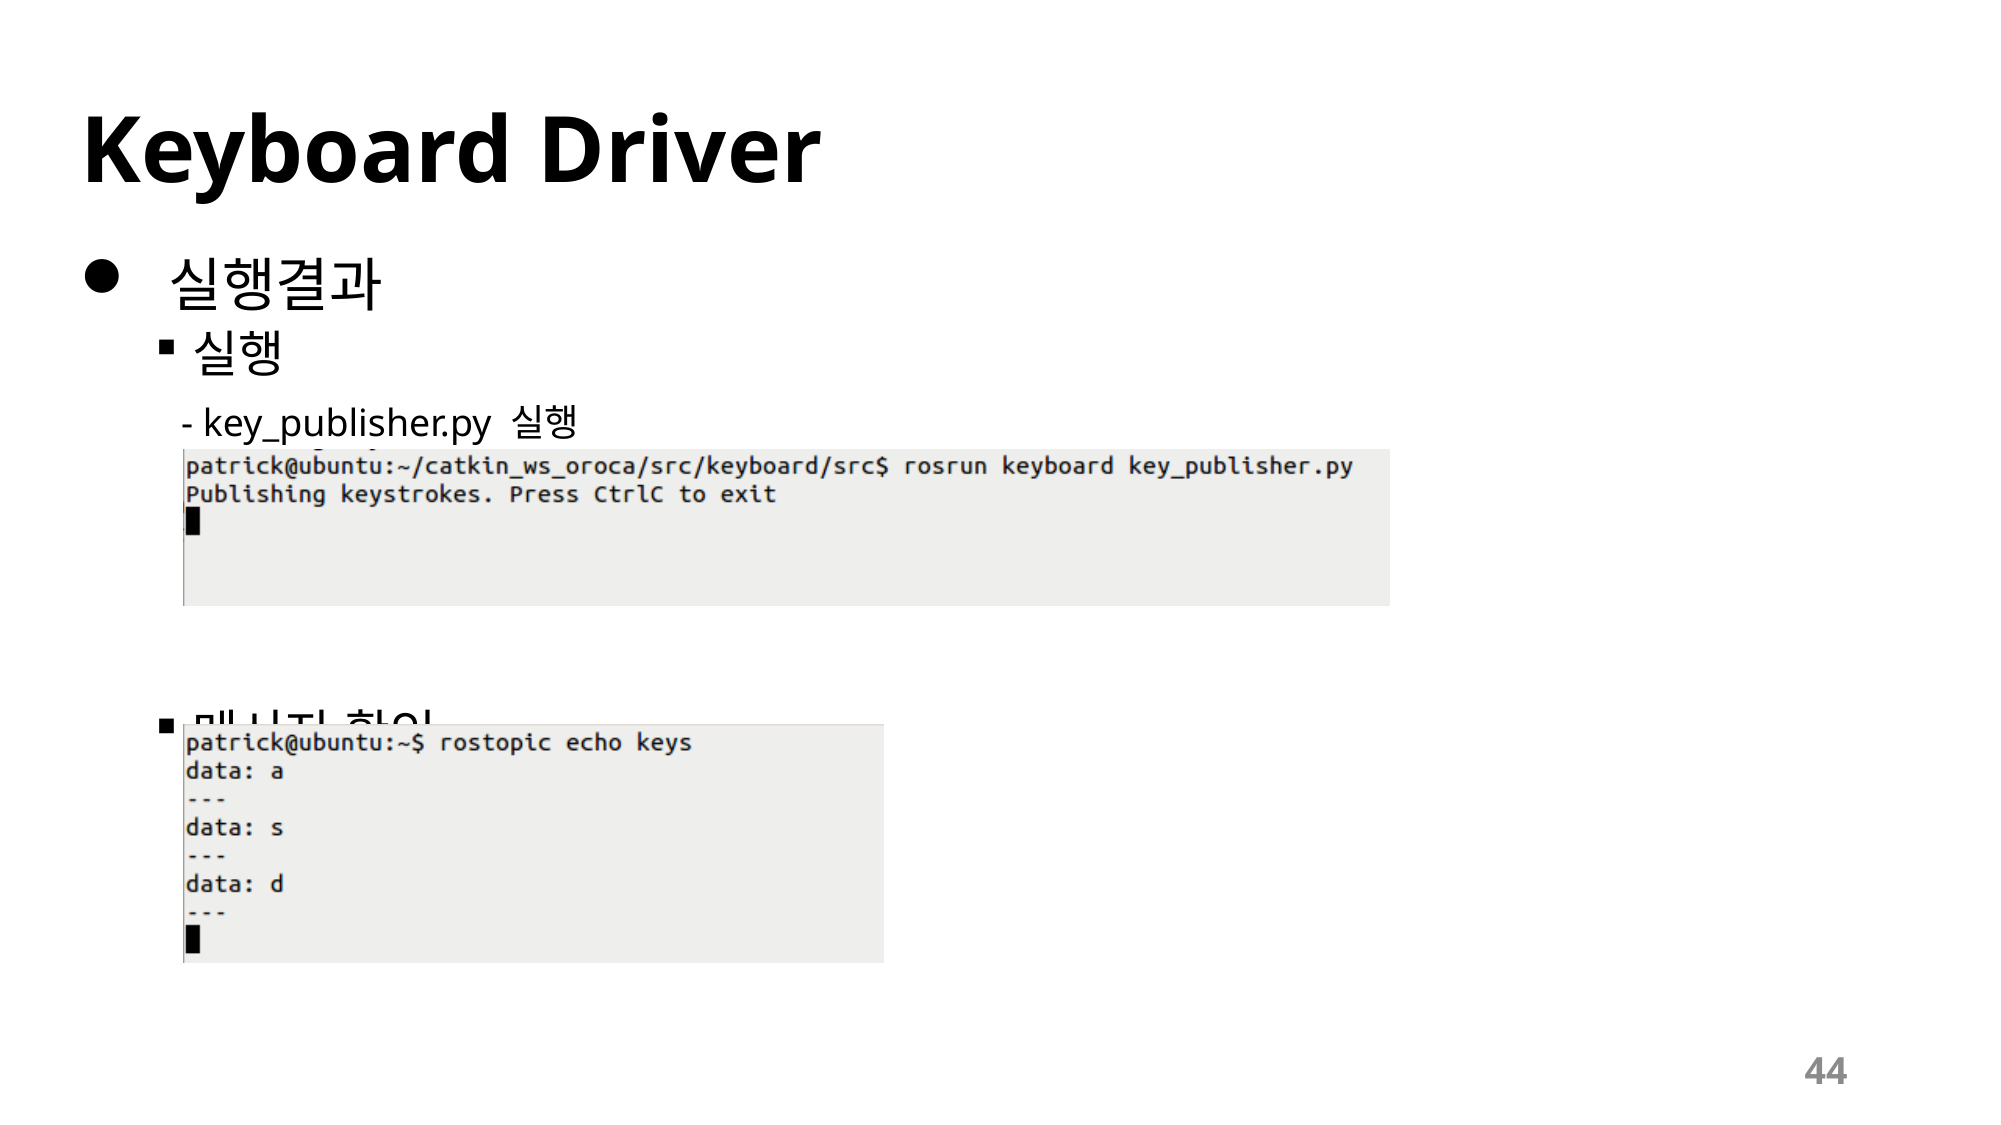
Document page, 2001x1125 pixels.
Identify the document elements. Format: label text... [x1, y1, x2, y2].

picture [183, 724, 884, 963]
picture [183, 449, 1390, 606]
slide_number 44 [1412, 1042, 1863, 1103]
title Keyboard Driver [65, 44, 1791, 248]
list 실행결과 실행 - key_publisher.py 실행 메시지 확인 [65, 248, 1791, 963]
